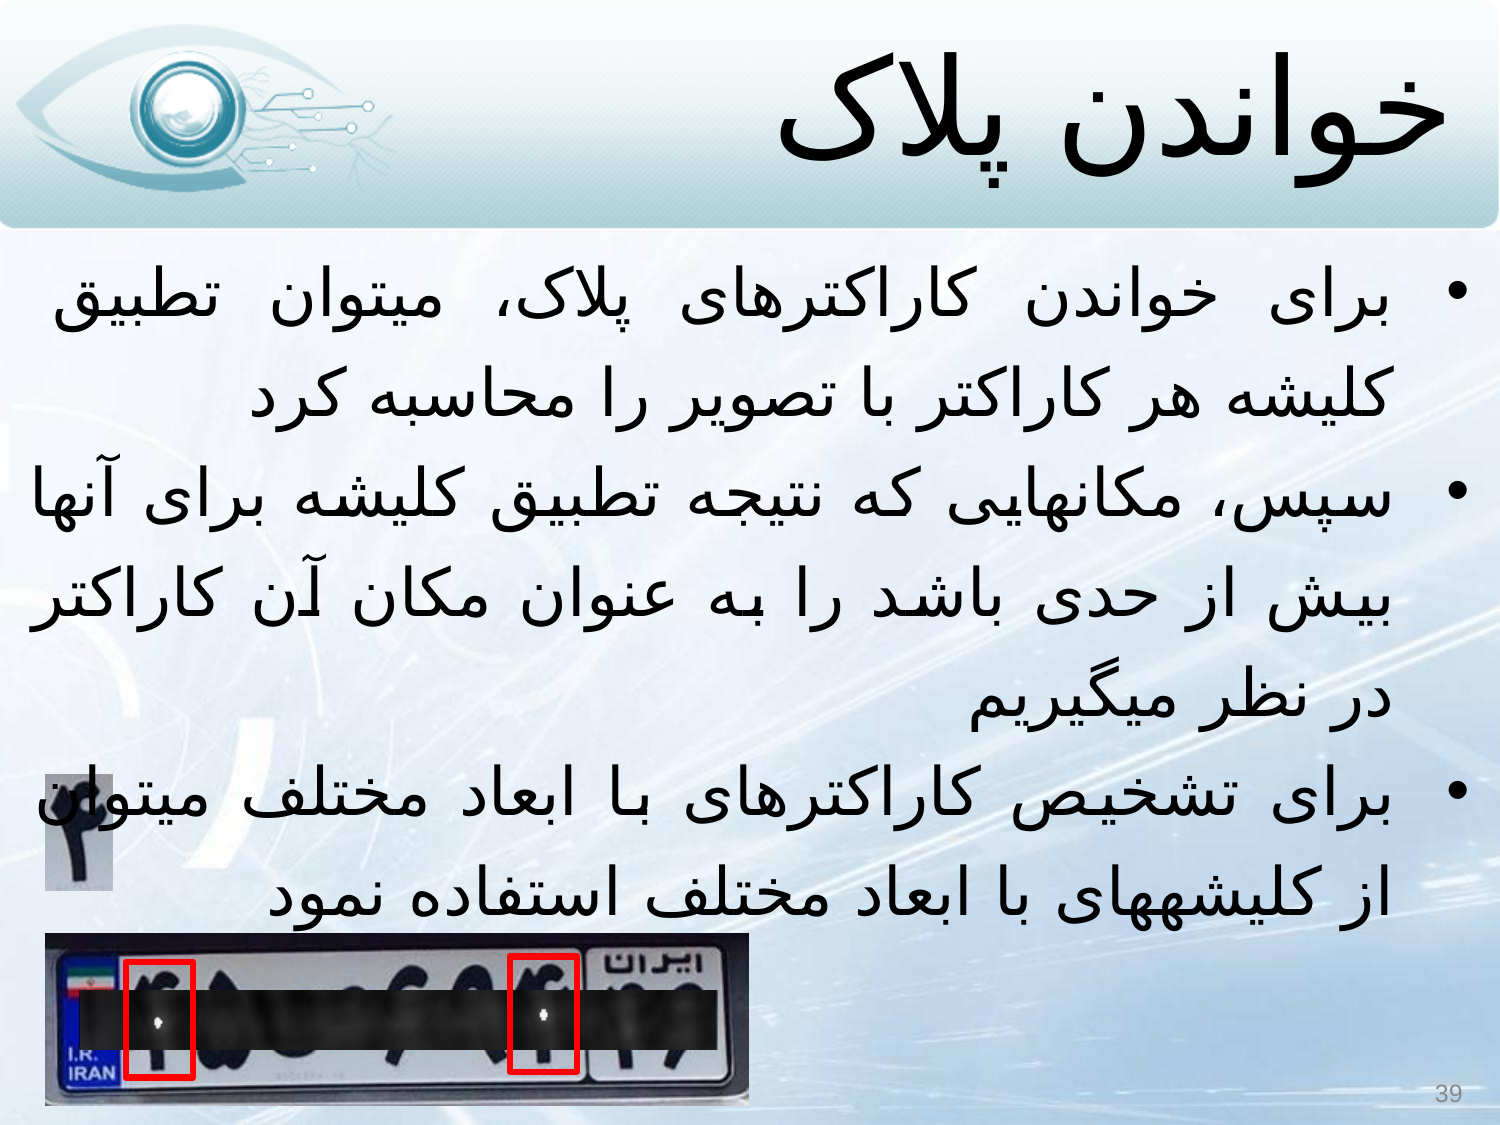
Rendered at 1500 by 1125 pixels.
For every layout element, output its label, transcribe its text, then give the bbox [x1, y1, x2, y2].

slide_number 39 [1127, 1062, 1478, 1123]
picture [44, 774, 113, 891]
title خواندن پلاک [0, 7, 1500, 195]
picture [0, 230, 1500, 1125]
text_box برای خواندن کاراکترهای پلاک، می‏توان تطبیق کلیشه هر کاراکتر با تصویر را محاسبه کرد سپس، مکان‏هایی که نتیجه تطبیق کلیشه برای آنها بیش از حدی باشد را به عنوان مکان آن کاراکتر در نظر می‏گیریم برای تشخیص کاراکترهای با ابعاد مختلف می‏توان از کلیشه‏های با ابعاد مختلف استفاده نمود [12, 222, 1485, 937]
